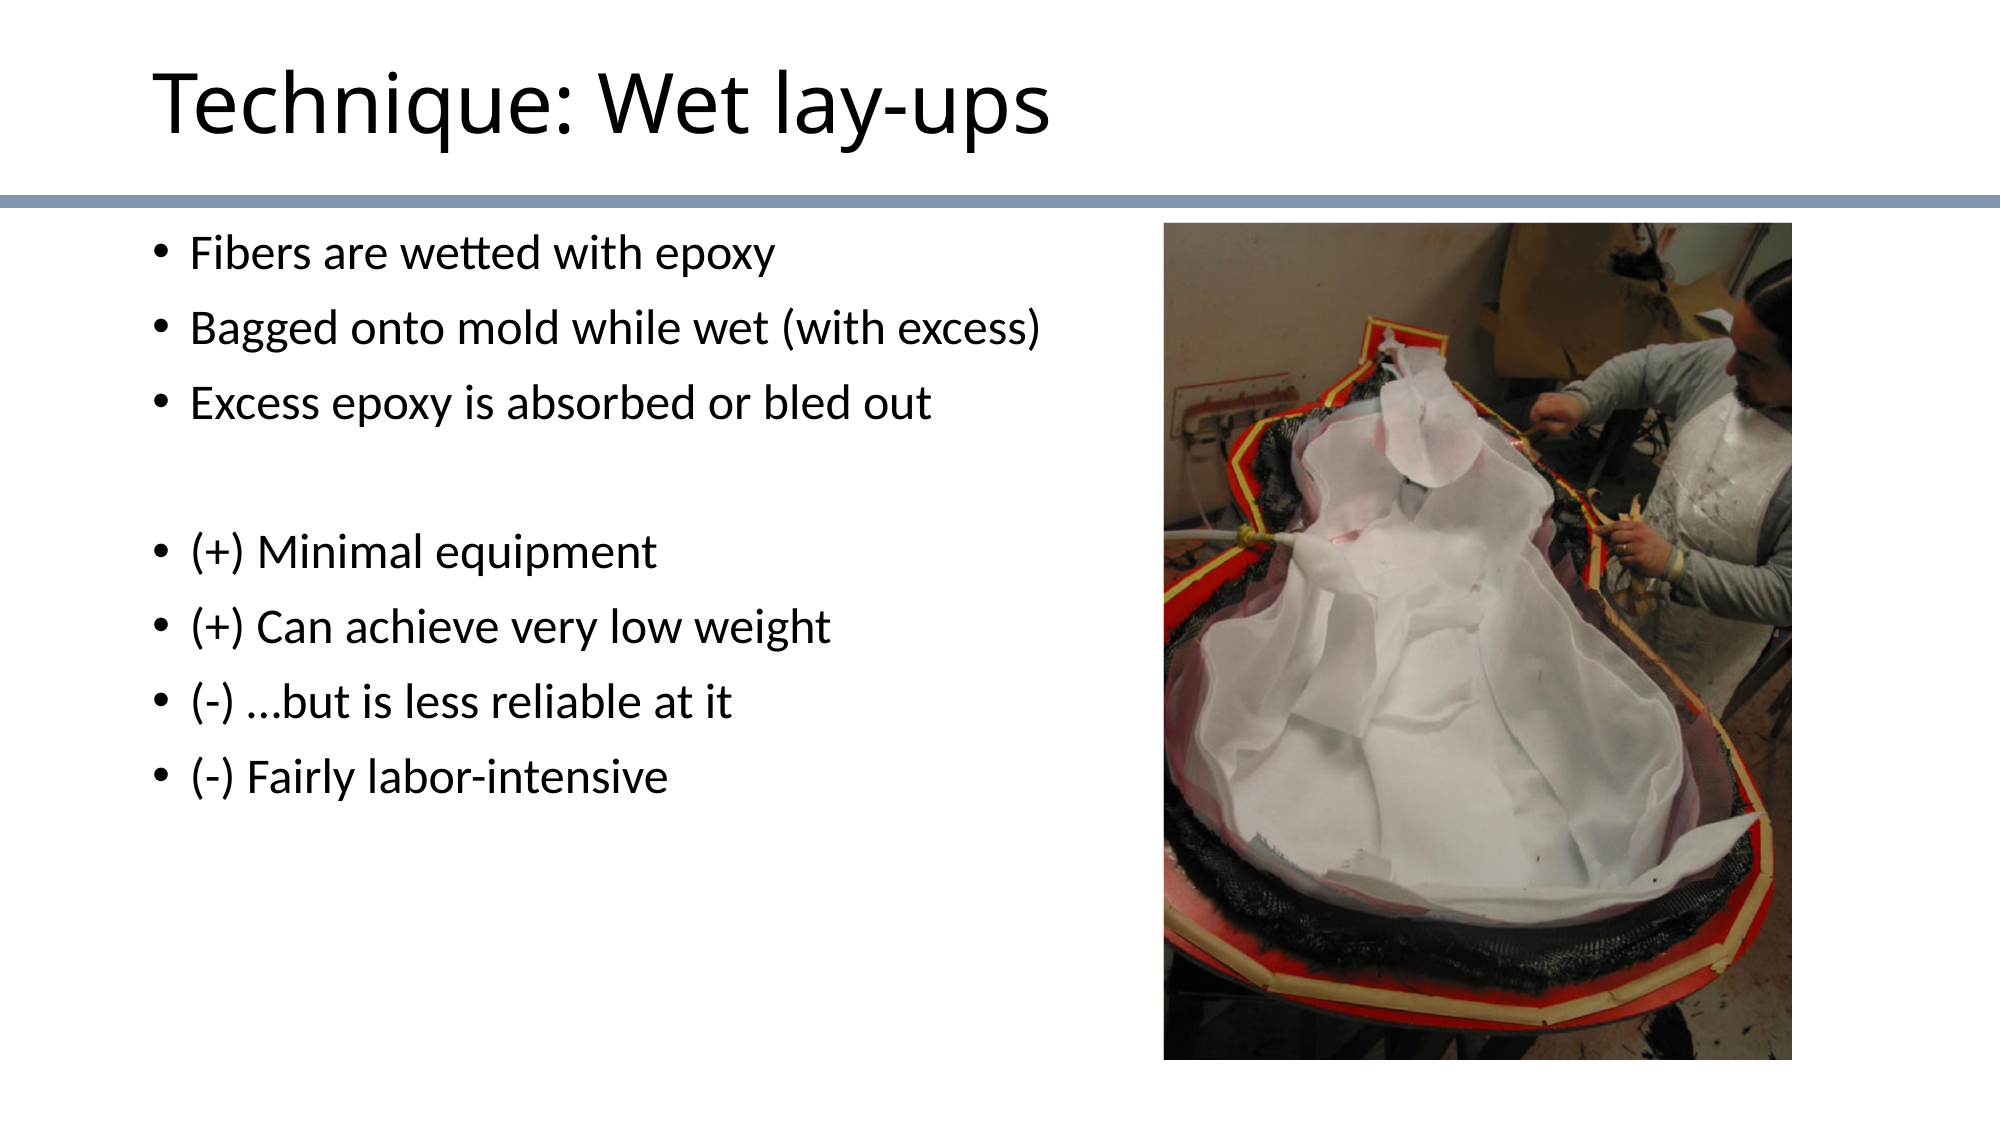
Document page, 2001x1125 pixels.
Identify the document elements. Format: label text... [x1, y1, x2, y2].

picture [1058, 224, 1897, 1059]
list Fibers are wetted with epoxy Bagged onto mold while wet (with excess) Excess epoxy is absorbed or bled out (+) Minimal equipment (+) Can achieve very low weight (-) …but is less reliable at it (-) Fairly labor-intensive [137, 219, 1109, 1014]
title Technique: Wet lay-ups [137, 29, 1863, 185]
